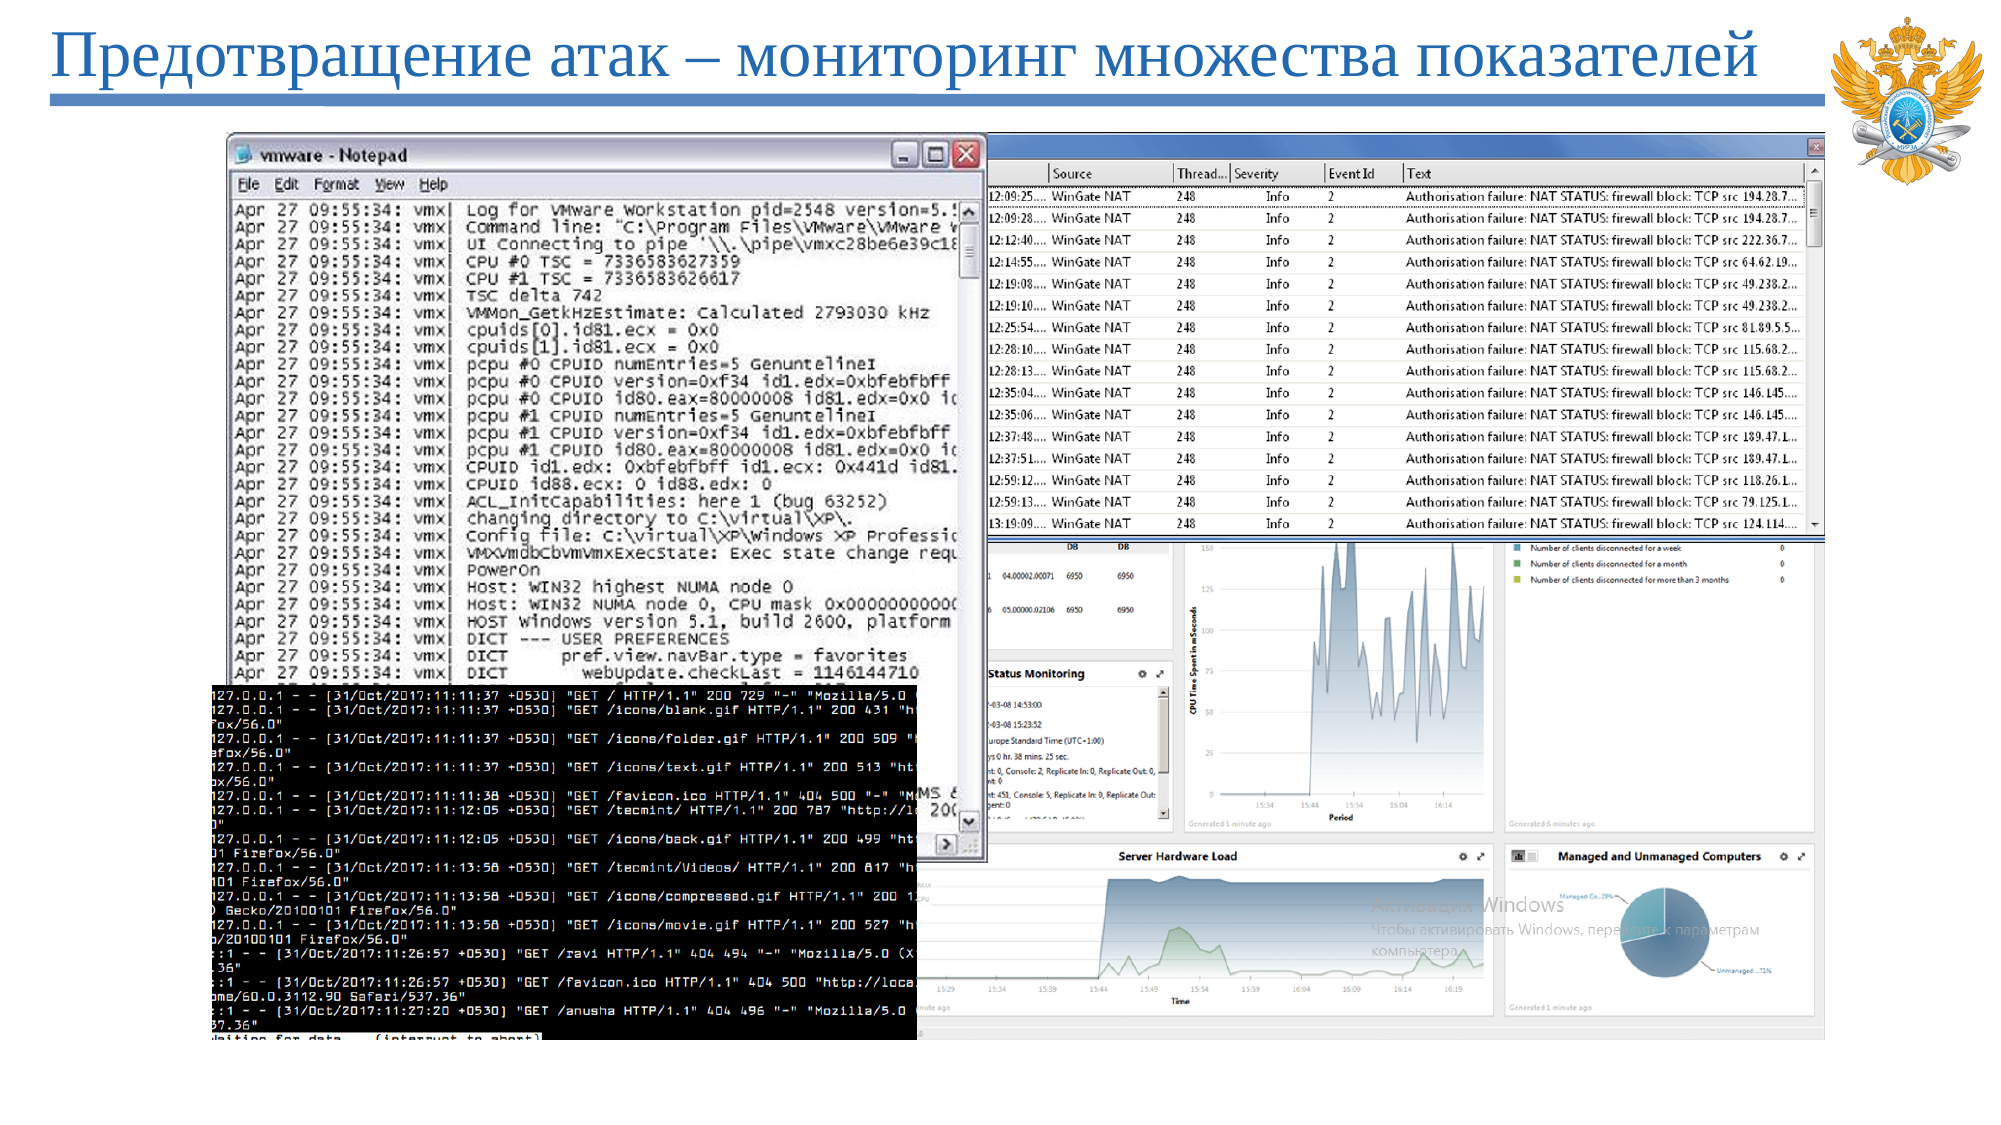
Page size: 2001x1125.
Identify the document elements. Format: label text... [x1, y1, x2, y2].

picture [212, 13, 1989, 1040]
title Предотвращение атак – мониторинг множества показателей [50, 9, 1825, 99]
